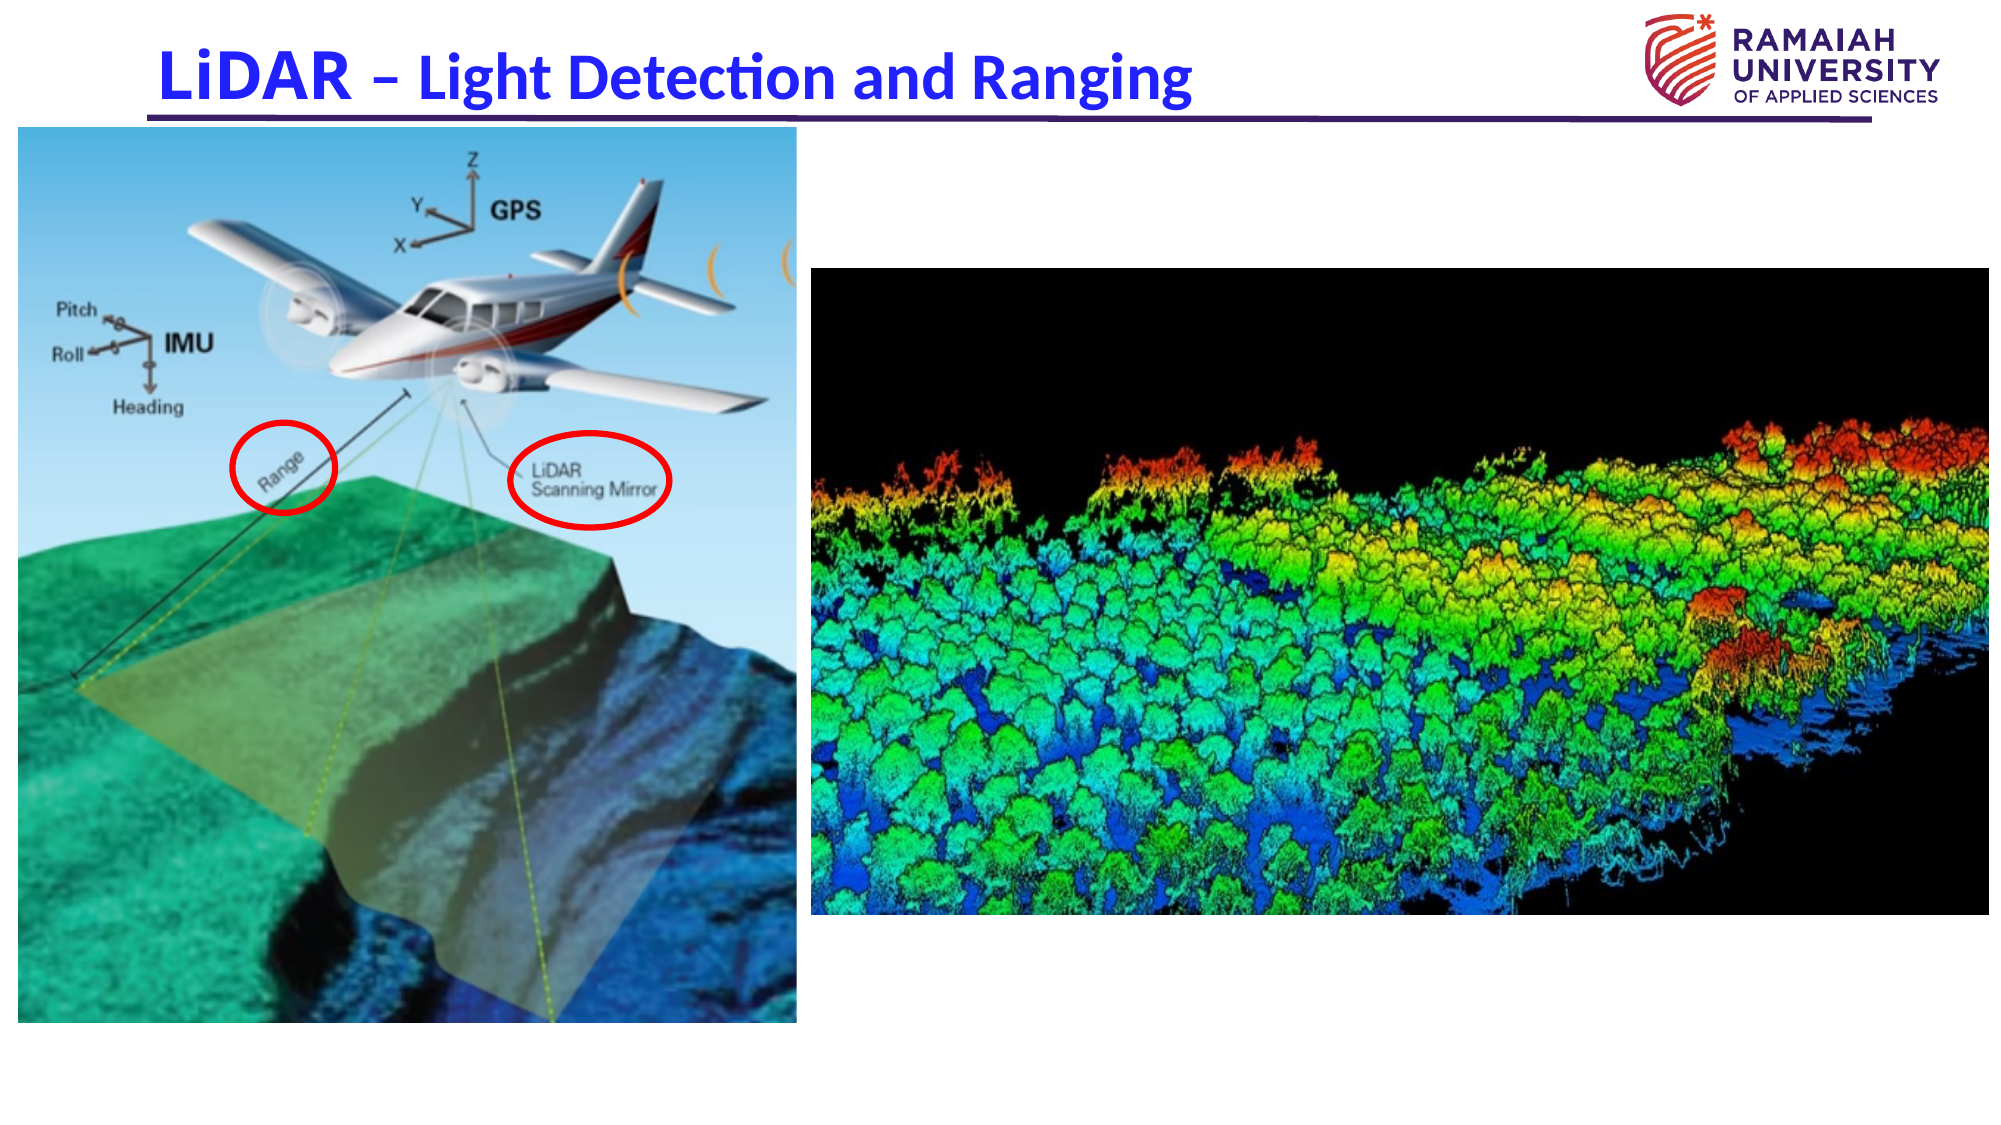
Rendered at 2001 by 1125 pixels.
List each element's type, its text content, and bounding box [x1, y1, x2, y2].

text_box LiDAR – Light Detection and Ranging [142, 25, 1400, 120]
picture [811, 268, 1989, 915]
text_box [18, 127, 797, 1023]
